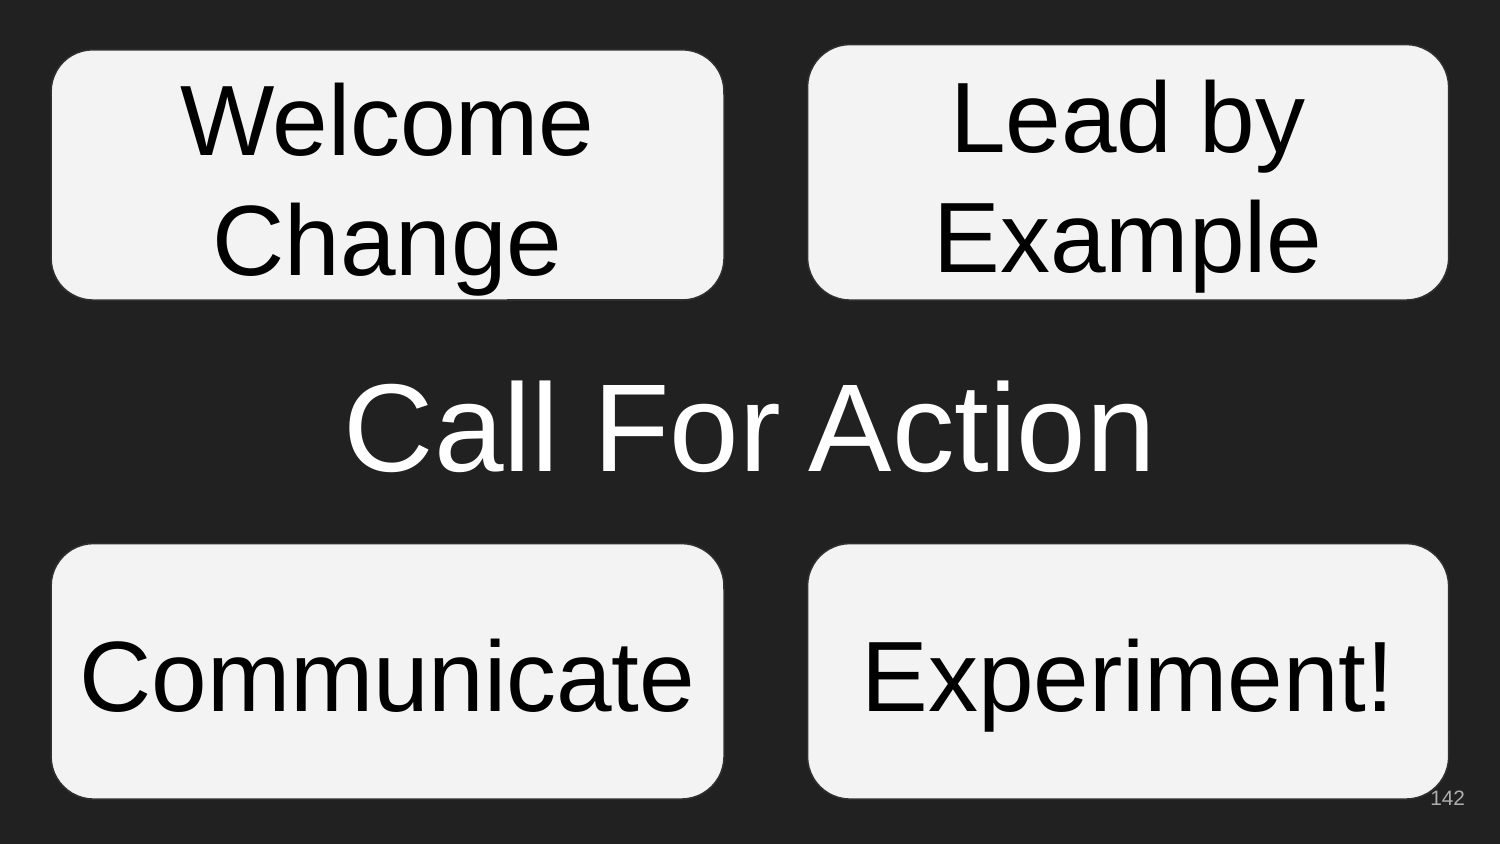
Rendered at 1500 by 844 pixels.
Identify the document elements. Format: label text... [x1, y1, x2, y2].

slide_number ‹#› [1389, 764, 1480, 830]
text_box Lead by Example [807, 44, 1449, 301]
text_box Welcome Change [51, 49, 725, 301]
text_box Experiment! [807, 543, 1449, 800]
text_box Communicate [51, 543, 725, 800]
title Call For Action [51, 352, 1449, 491]
